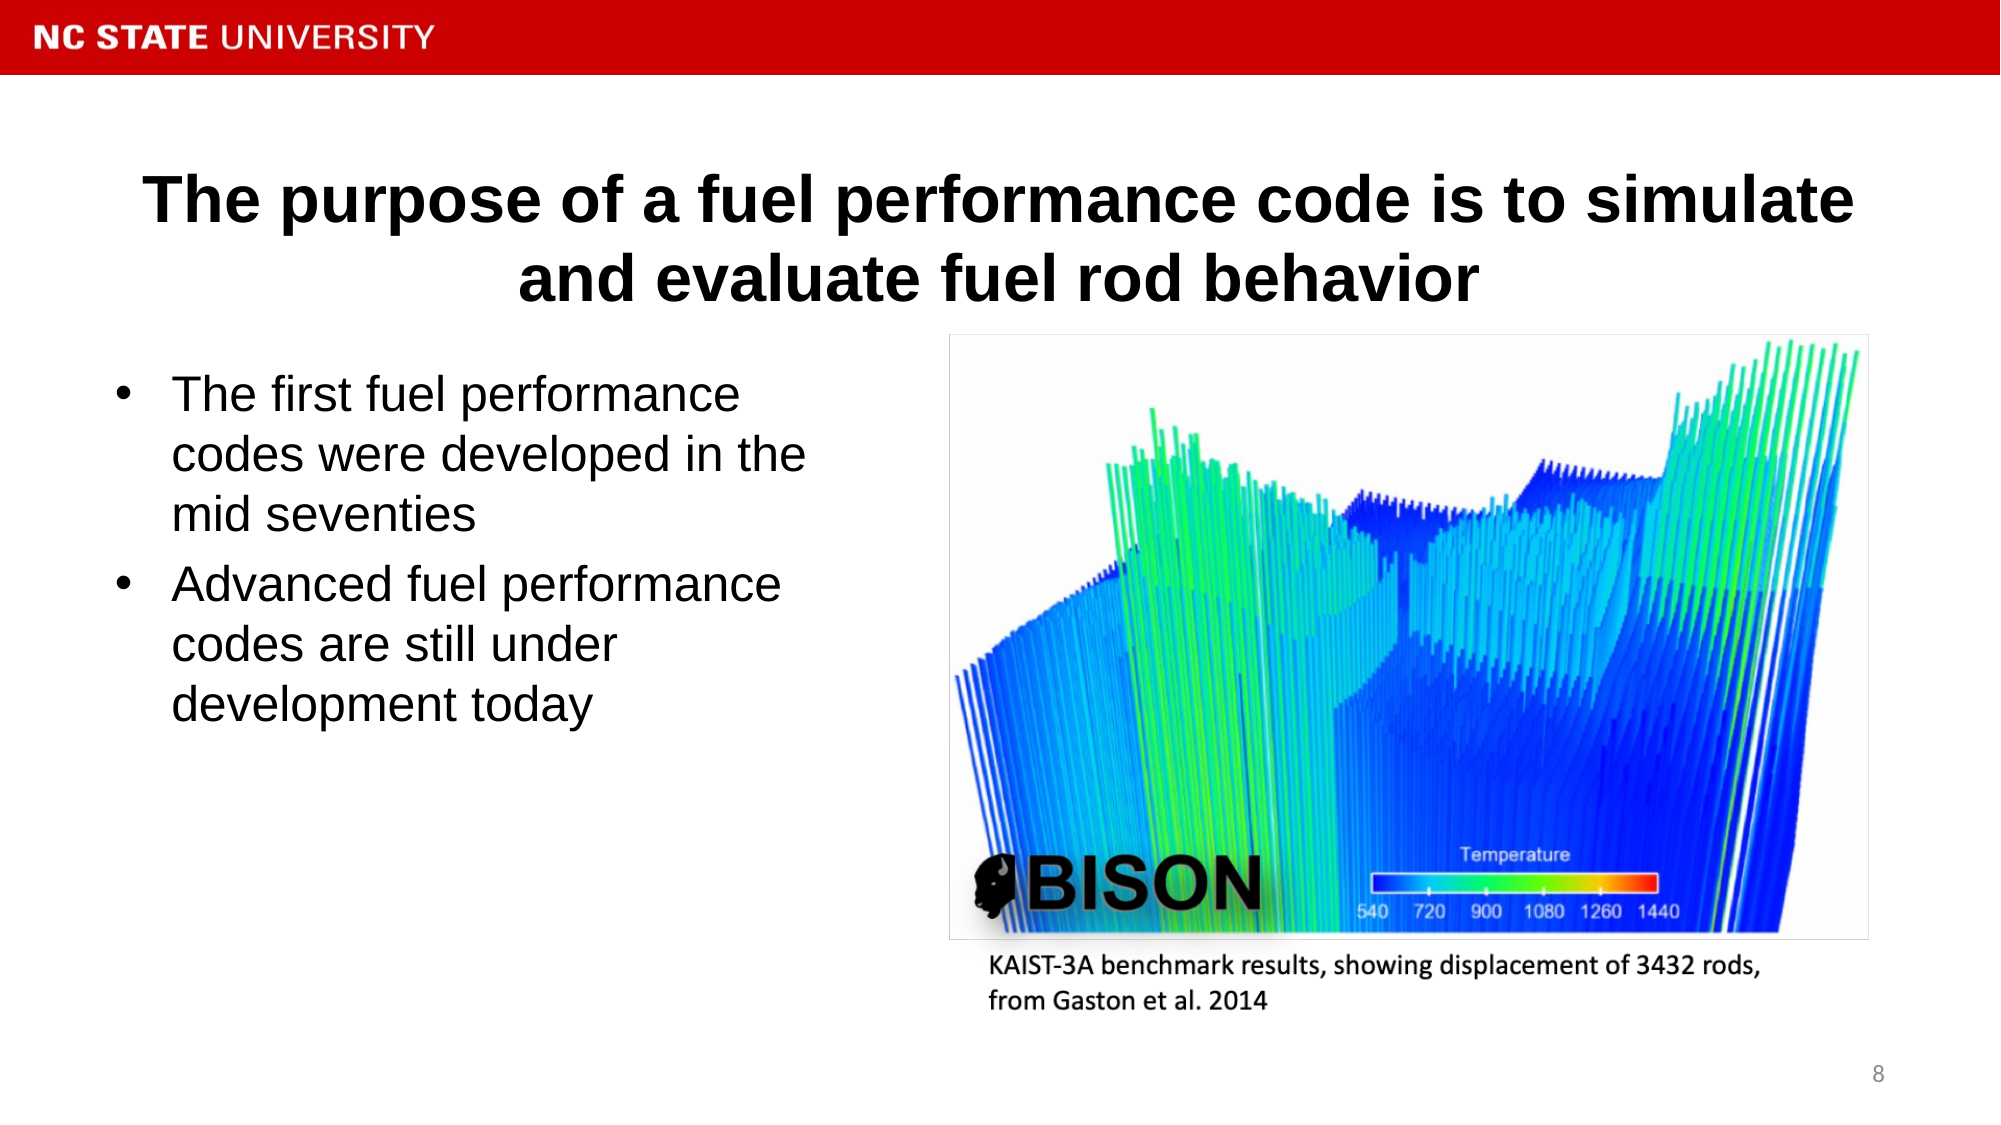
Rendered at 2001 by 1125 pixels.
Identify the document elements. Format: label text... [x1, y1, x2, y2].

title The purpose of a fuel performance code is to simulate and evaluate fuel rod behavior [99, 147, 1900, 323]
list The first fuel performance codes were developed in the mid seventies Advanced fuel performance codes are still under development today [99, 354, 836, 1005]
slide_number 8 [1433, 1042, 1900, 1103]
picture [0, 0, 2000, 75]
picture [941, 331, 1871, 1043]
